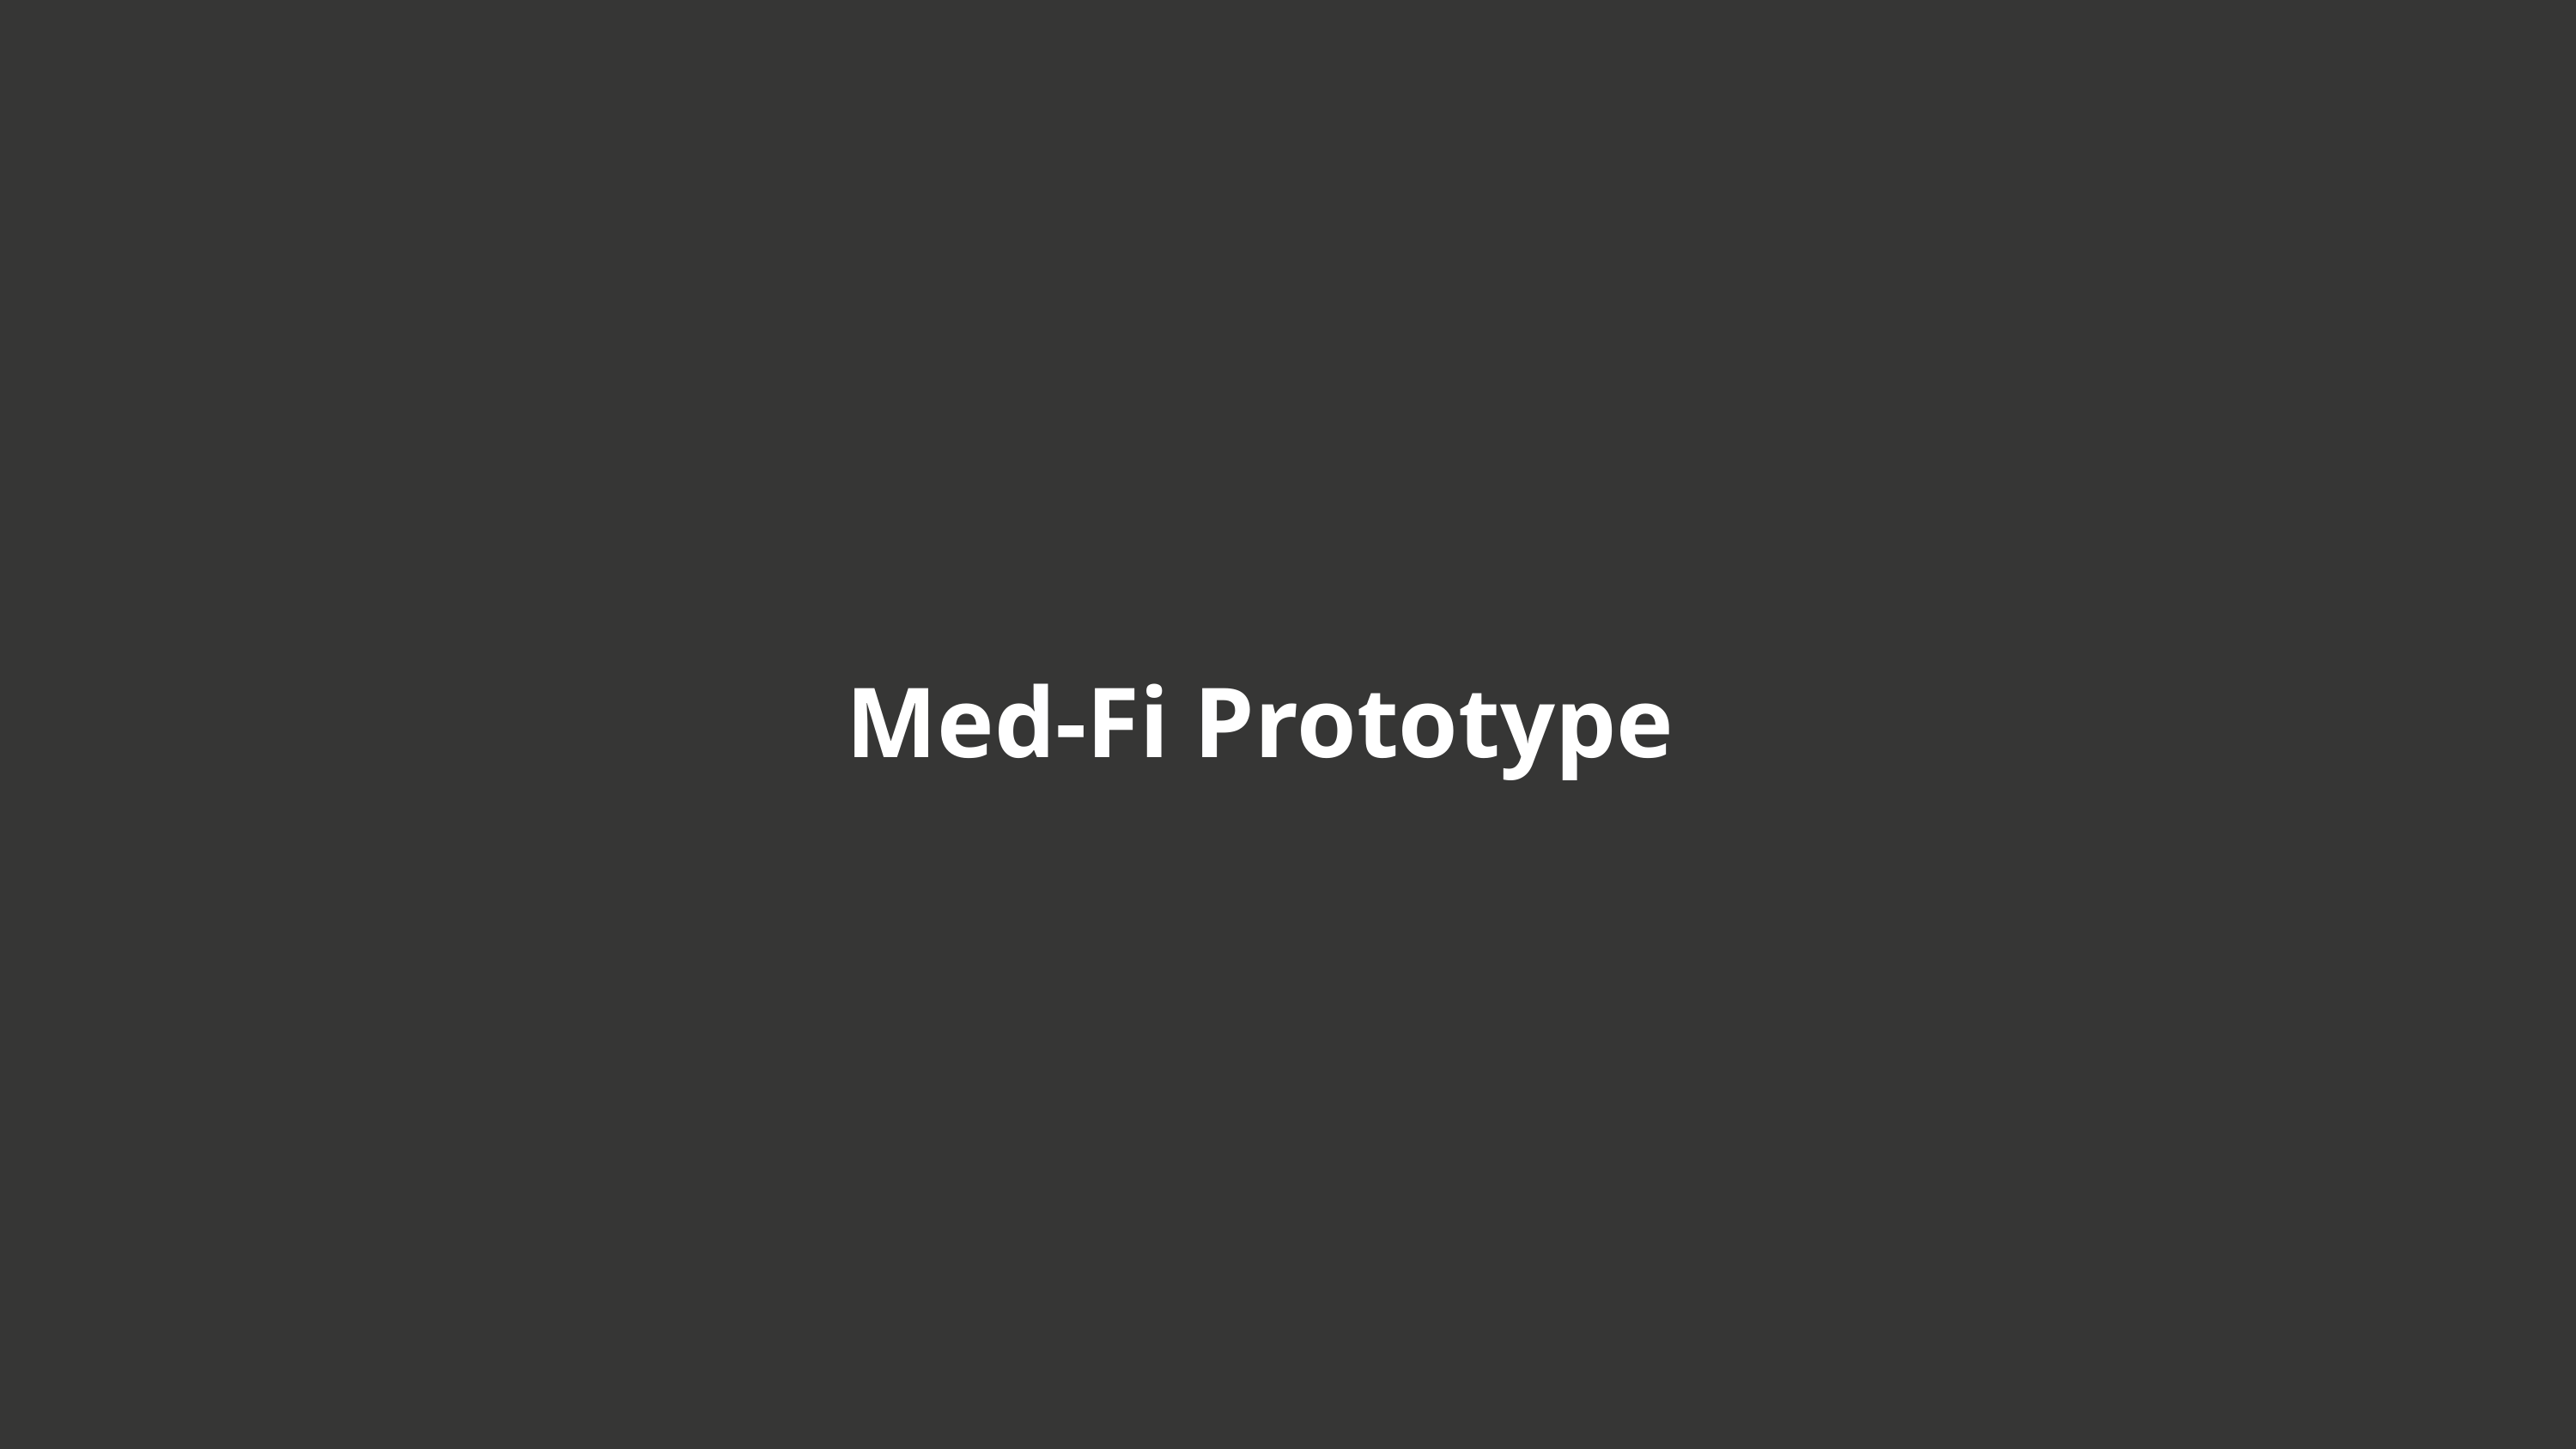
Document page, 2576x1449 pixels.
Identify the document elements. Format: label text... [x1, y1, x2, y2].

text_box Med-Fi Prototype [846, 664, 1727, 785]
